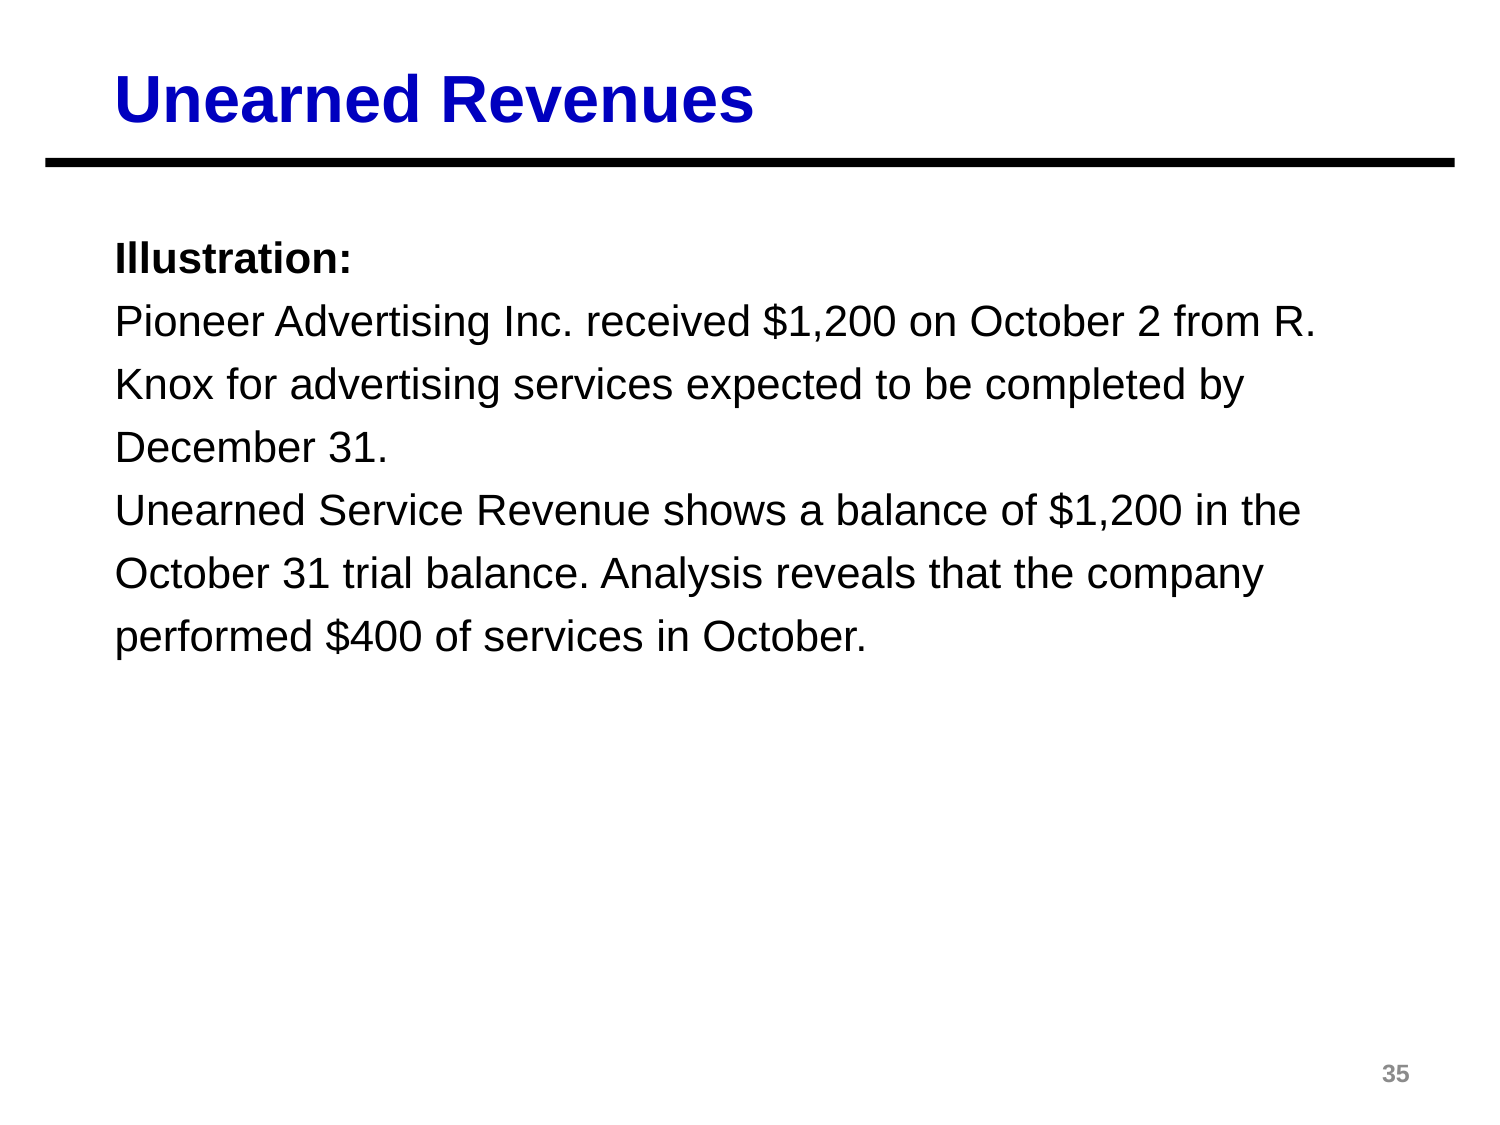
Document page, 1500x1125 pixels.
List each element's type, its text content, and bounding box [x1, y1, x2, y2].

text_box Unearned Revenues [99, 50, 1450, 142]
slide_number 35 [1074, 1042, 1425, 1103]
text_box Illustration: Pioneer Advertising Inc. received $1,200 on October 2 from R. Knox for advertising services expected to be completed by December 31. Unearned Service Revenue shows a balance of $1,200 in the October 31 trial balance. Analysis reveals that the company performed $400 of services in October. [99, 212, 1363, 668]
